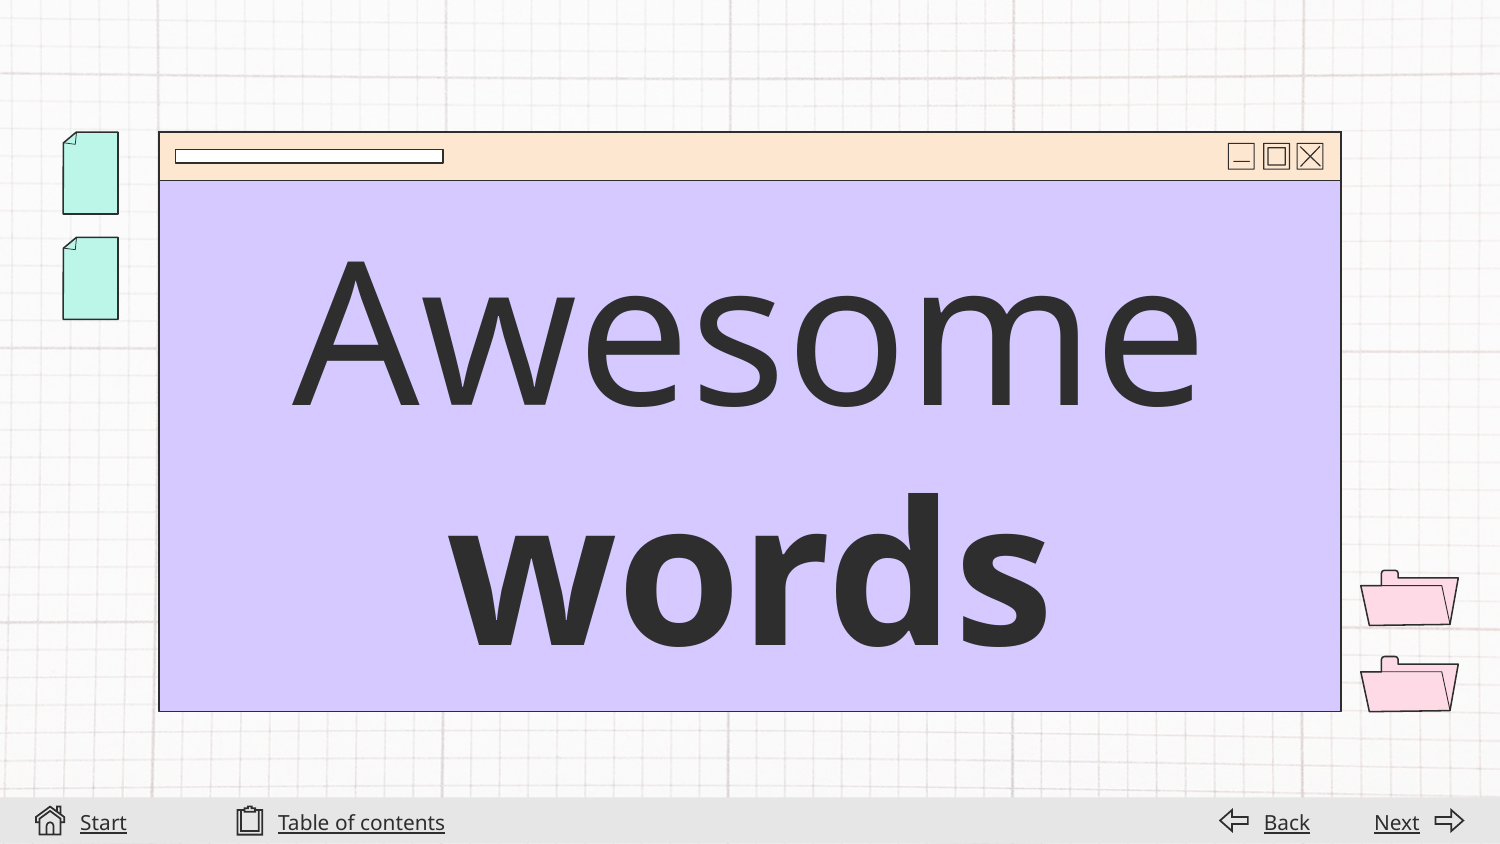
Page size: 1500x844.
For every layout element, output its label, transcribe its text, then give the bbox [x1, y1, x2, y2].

title Awesome words [220, 179, 1280, 712]
text_box [1435, 808, 1465, 834]
subtitle Back [1248, 794, 1331, 844]
subtitle Start [65, 794, 182, 844]
text_box [236, 805, 264, 836]
text_box [1218, 808, 1248, 833]
subtitle Next [1352, 794, 1435, 844]
text_box [35, 805, 66, 836]
subtitle Table of contents [263, 794, 494, 844]
